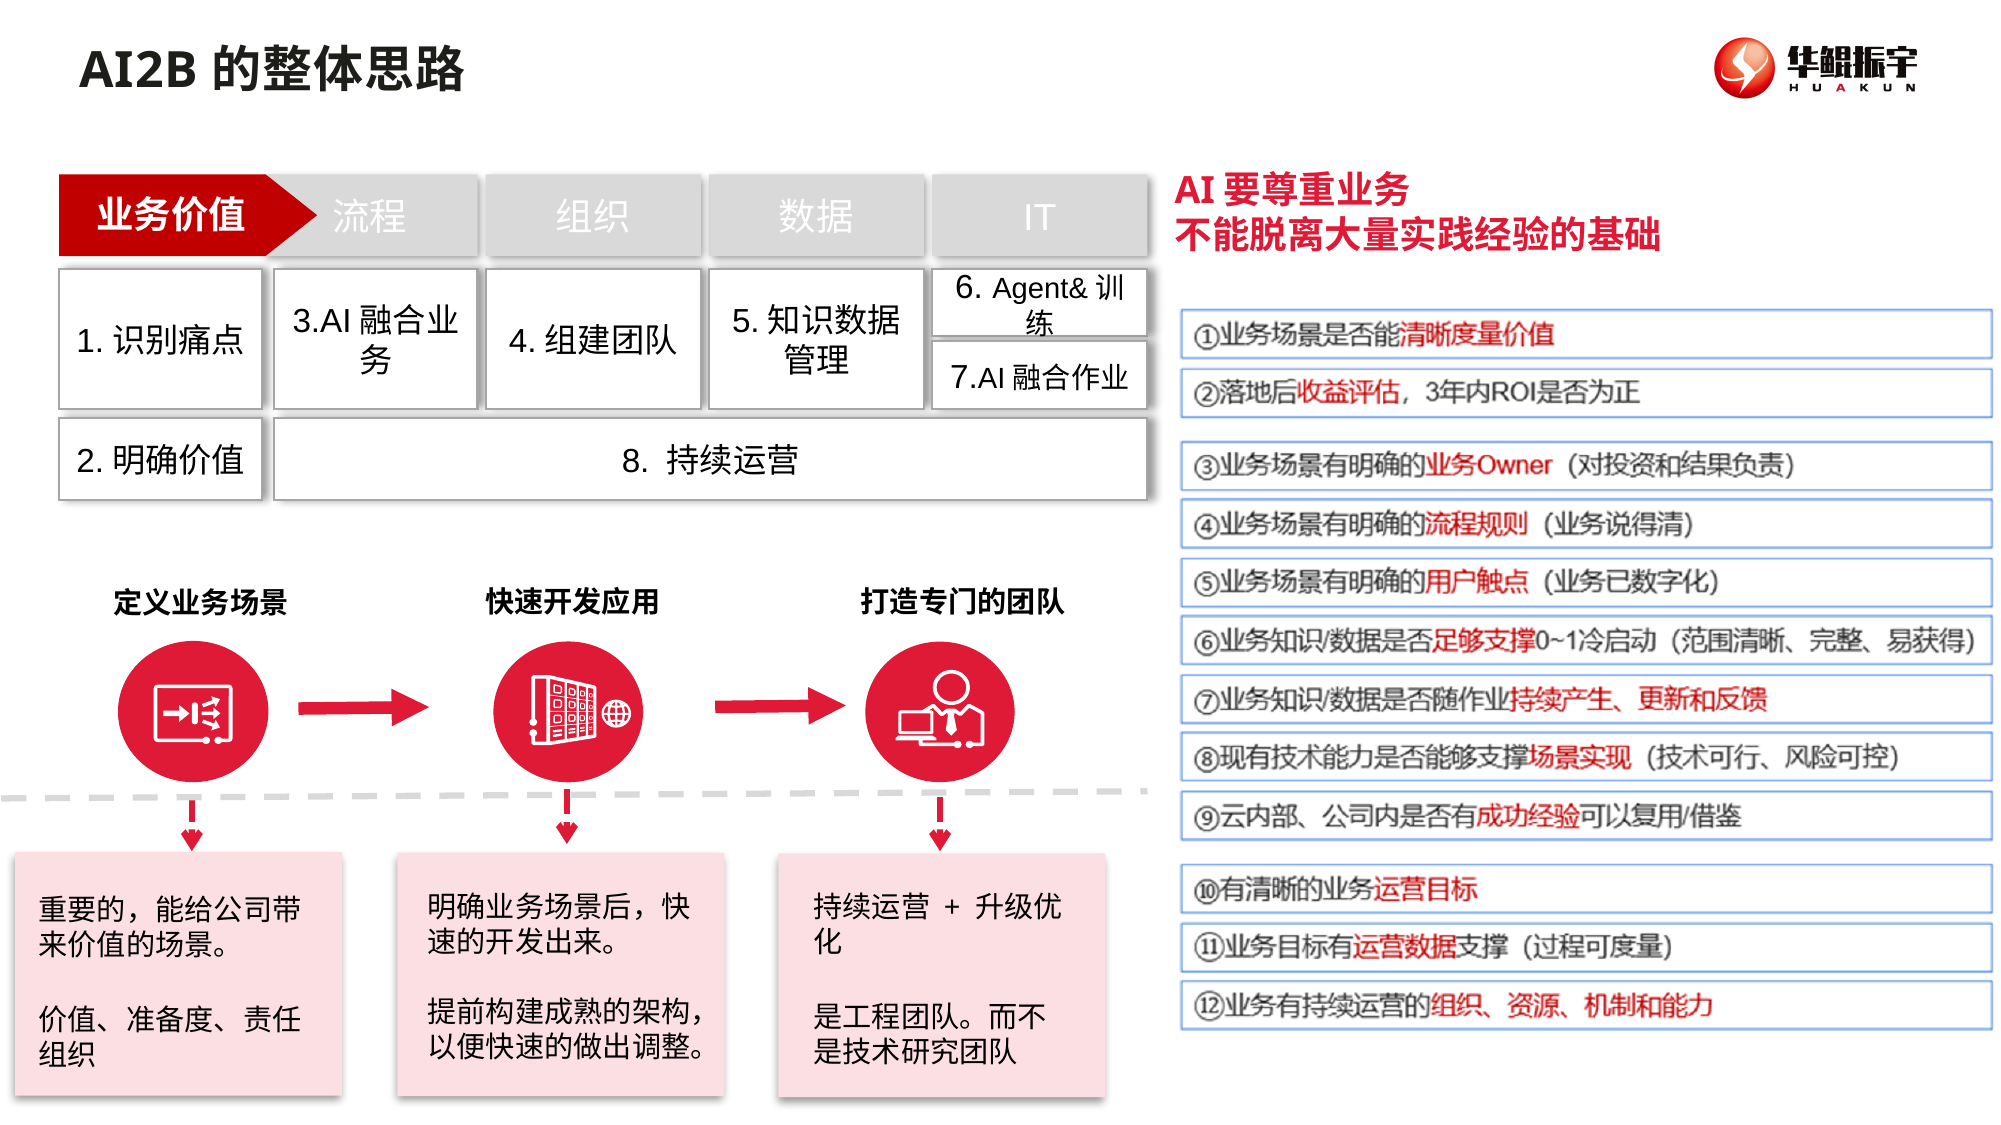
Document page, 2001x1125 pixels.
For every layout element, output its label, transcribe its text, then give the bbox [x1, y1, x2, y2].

text_box 重要的，能给公司带来价值的场景。 价值、准备度、责任组织 [23, 883, 330, 1079]
text_box [15, 852, 343, 1096]
text_box [397, 852, 725, 1097]
text_box 定义业务场景 [98, 576, 304, 627]
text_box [59, 174, 1148, 500]
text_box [117, 641, 268, 783]
text_box 打造专门的团队 [845, 575, 1081, 626]
text_box [778, 853, 1106, 1098]
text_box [529, 675, 632, 746]
text_box AI2B的整体思路 [64, 29, 1715, 106]
picture [1175, 301, 2000, 1038]
text_box AI要尊重业务 不能脱离大量实践经验的基础 [1159, 158, 1919, 264]
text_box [895, 669, 985, 749]
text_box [153, 684, 233, 745]
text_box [1, 791, 1148, 799]
picture [1712, 23, 1917, 113]
text_box 持续运营 + 升级优化 是工程团队。而不是技术研究团队 [798, 880, 1084, 1076]
text_box 明确业务场景后，快速的开发出来。 提前构建成熟的架构， 以便快速的做出调整。 [412, 880, 713, 1071]
text_box [865, 641, 1015, 783]
text_box 快速开发应用 [470, 575, 676, 626]
text_box [493, 641, 644, 783]
